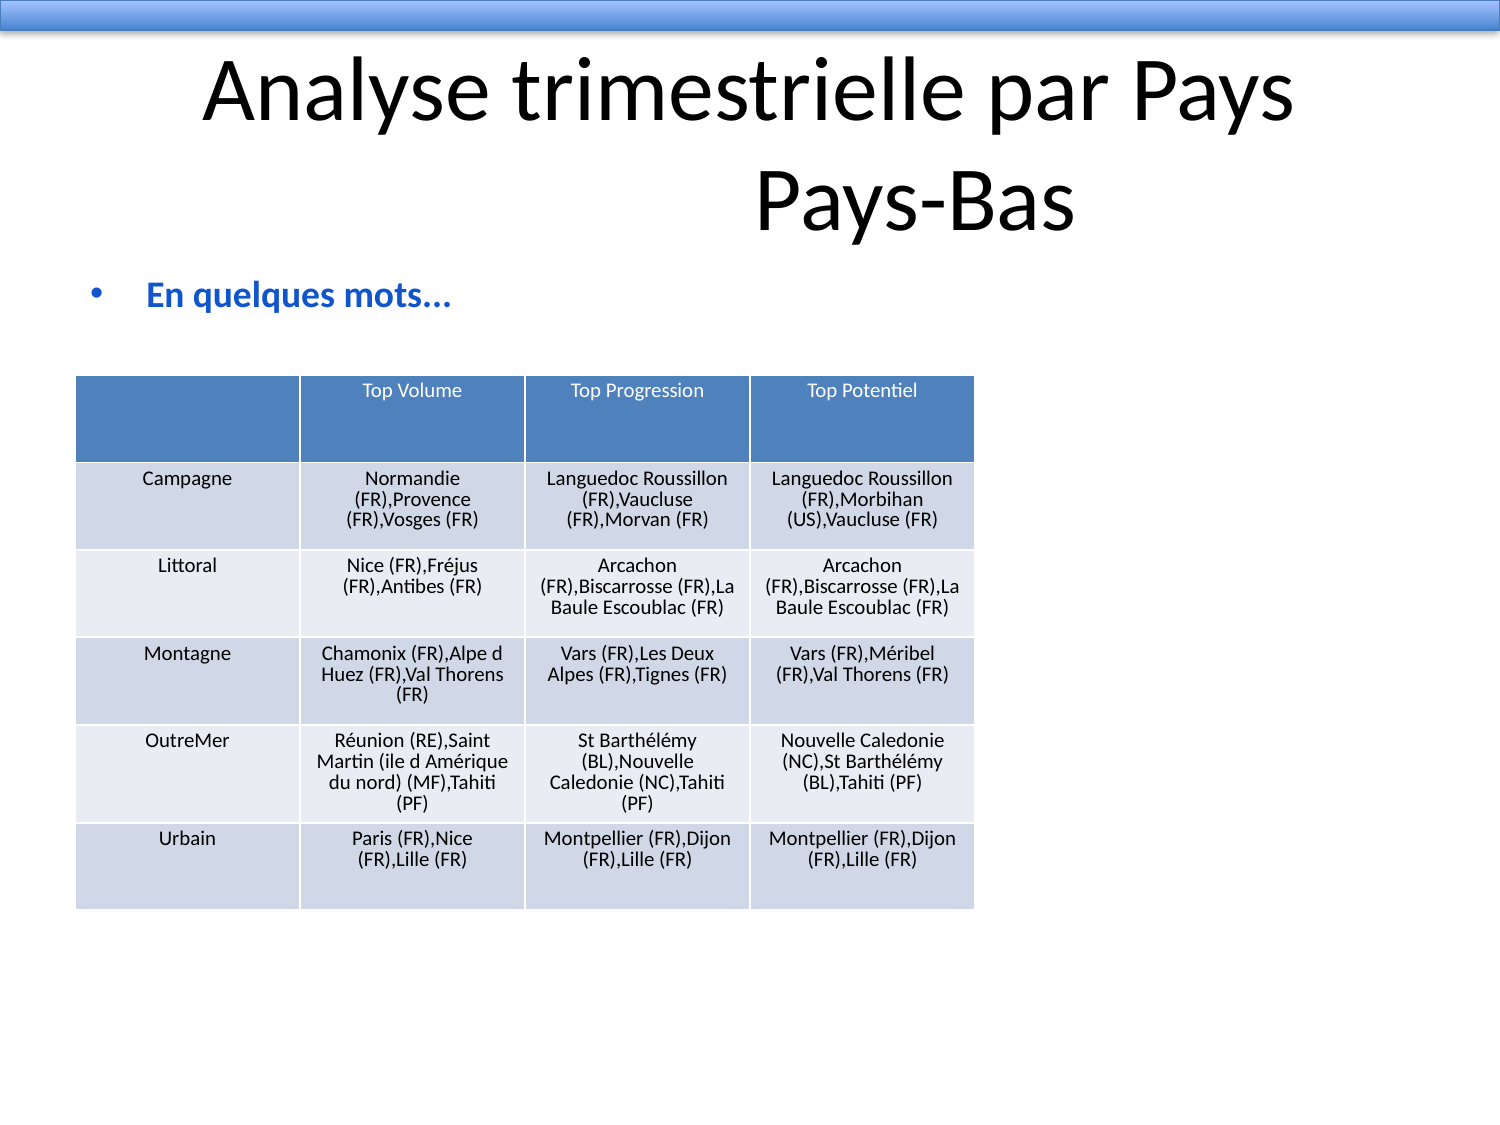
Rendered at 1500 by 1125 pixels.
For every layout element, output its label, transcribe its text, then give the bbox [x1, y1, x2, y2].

table_cell Nouvelle Caledonie (NC),St Barthélémy (BL),Tahiti (PF) [751, 726, 974, 822]
table_cell Littoral [76, 551, 299, 636]
table_cell Campagne [76, 463, 299, 549]
table_header [76, 376, 299, 462]
table_cell Réunion (RE),Saint Martin (ile d Amérique du nord) (MF),Tahiti (PF) [301, 726, 524, 822]
table_cell Languedoc Roussillon (FR),Vaucluse (FR),Morvan (FR) [526, 463, 749, 549]
table_cell Nice (FR),Fréjus (FR),Antibes (FR) [301, 551, 524, 636]
table_cell St Barthélémy (BL),Nouvelle Caledonie (NC),Tahiti (PF) [526, 726, 749, 822]
text_box [0, 0, 1500, 31]
table_header Top Progression [526, 376, 749, 462]
title Analyse trimestrielle par Pays Pays-Bas [75, 45, 1425, 233]
table_cell Vars (FR),Méribel (FR),Val Thorens (FR) [751, 638, 974, 724]
table_cell Urbain [76, 824, 299, 909]
table_cell Arcachon (FR),Biscarrosse (FR),La Baule Escoublac (FR) [526, 551, 749, 636]
table_cell Vars (FR),Les Deux Alpes (FR),Tignes (FR) [526, 638, 749, 724]
table_cell OutreMer [76, 726, 299, 822]
table_cell Montagne [76, 638, 299, 724]
table_cell Montpellier (FR),Dijon (FR),Lille (FR) [526, 824, 749, 909]
table_cell Normandie (FR),Provence (FR),Vosges (FR) [301, 463, 524, 549]
list En quelques mots... [75, 262, 1425, 1005]
table_header Top Volume [301, 376, 524, 462]
table_cell Montpellier (FR),Dijon (FR),Lille (FR) [751, 824, 974, 909]
table_cell Languedoc Roussillon (FR),Morbihan (US),Vaucluse (FR) [751, 463, 974, 549]
table_cell Chamonix (FR),Alpe d Huez (FR),Val Thorens (FR) [301, 638, 524, 724]
table_header Top Potentiel [751, 376, 974, 462]
table_cell Arcachon (FR),Biscarrosse (FR),La Baule Escoublac (FR) [751, 551, 974, 636]
table_cell Paris (FR),Nice (FR),Lille (FR) [301, 824, 524, 909]
